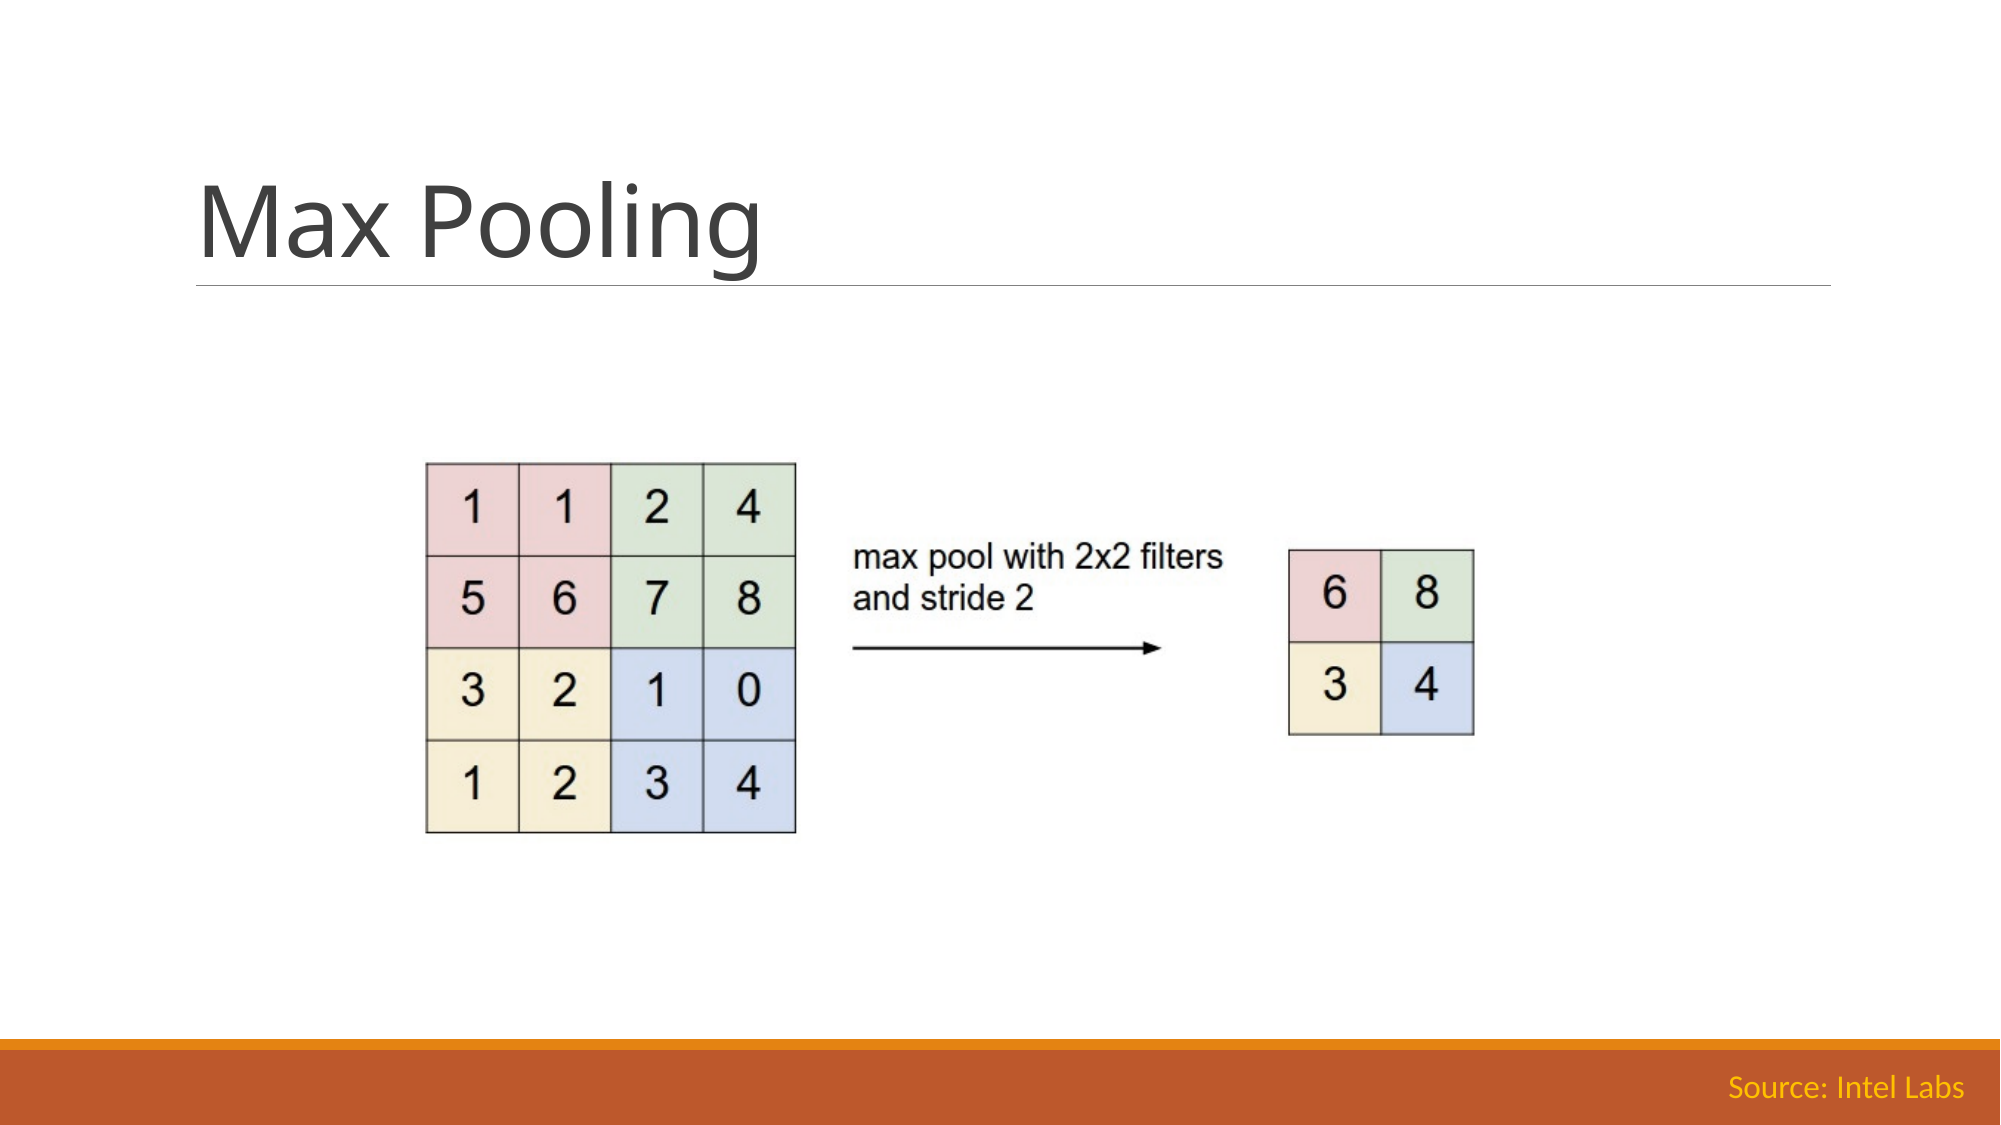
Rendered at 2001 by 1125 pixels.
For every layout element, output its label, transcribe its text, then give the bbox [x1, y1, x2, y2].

title Max Pooling [180, 47, 1830, 285]
picture [416, 456, 1483, 844]
text_box Source: Intel Labs [1023, 1057, 1980, 1113]
